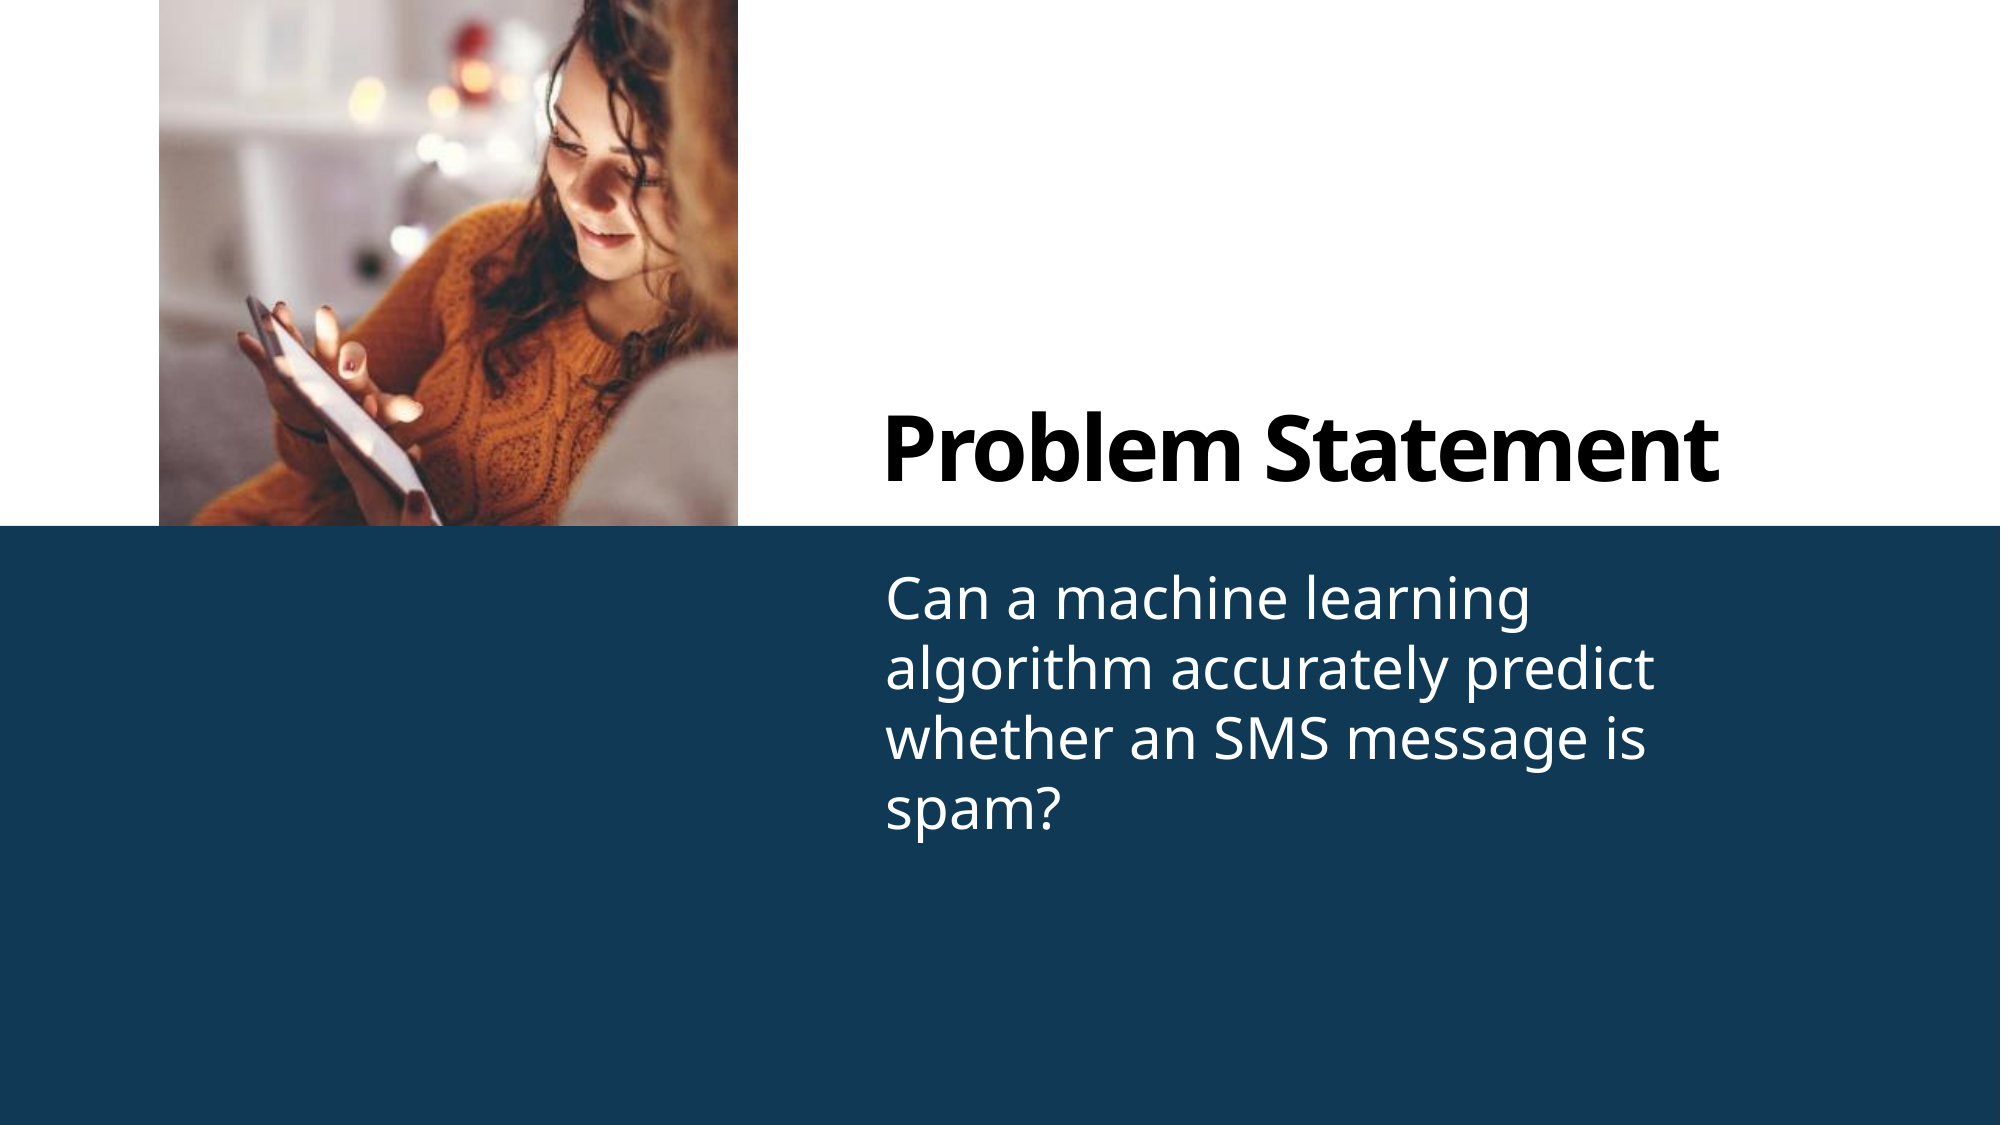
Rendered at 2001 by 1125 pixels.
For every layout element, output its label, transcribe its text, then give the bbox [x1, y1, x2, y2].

title Problem Statement [865, 291, 1922, 509]
list Can a machine learning algorithm accurately predict whether an SMS message is spam? [0, 525, 2000, 1125]
picture [159, 0, 738, 526]
